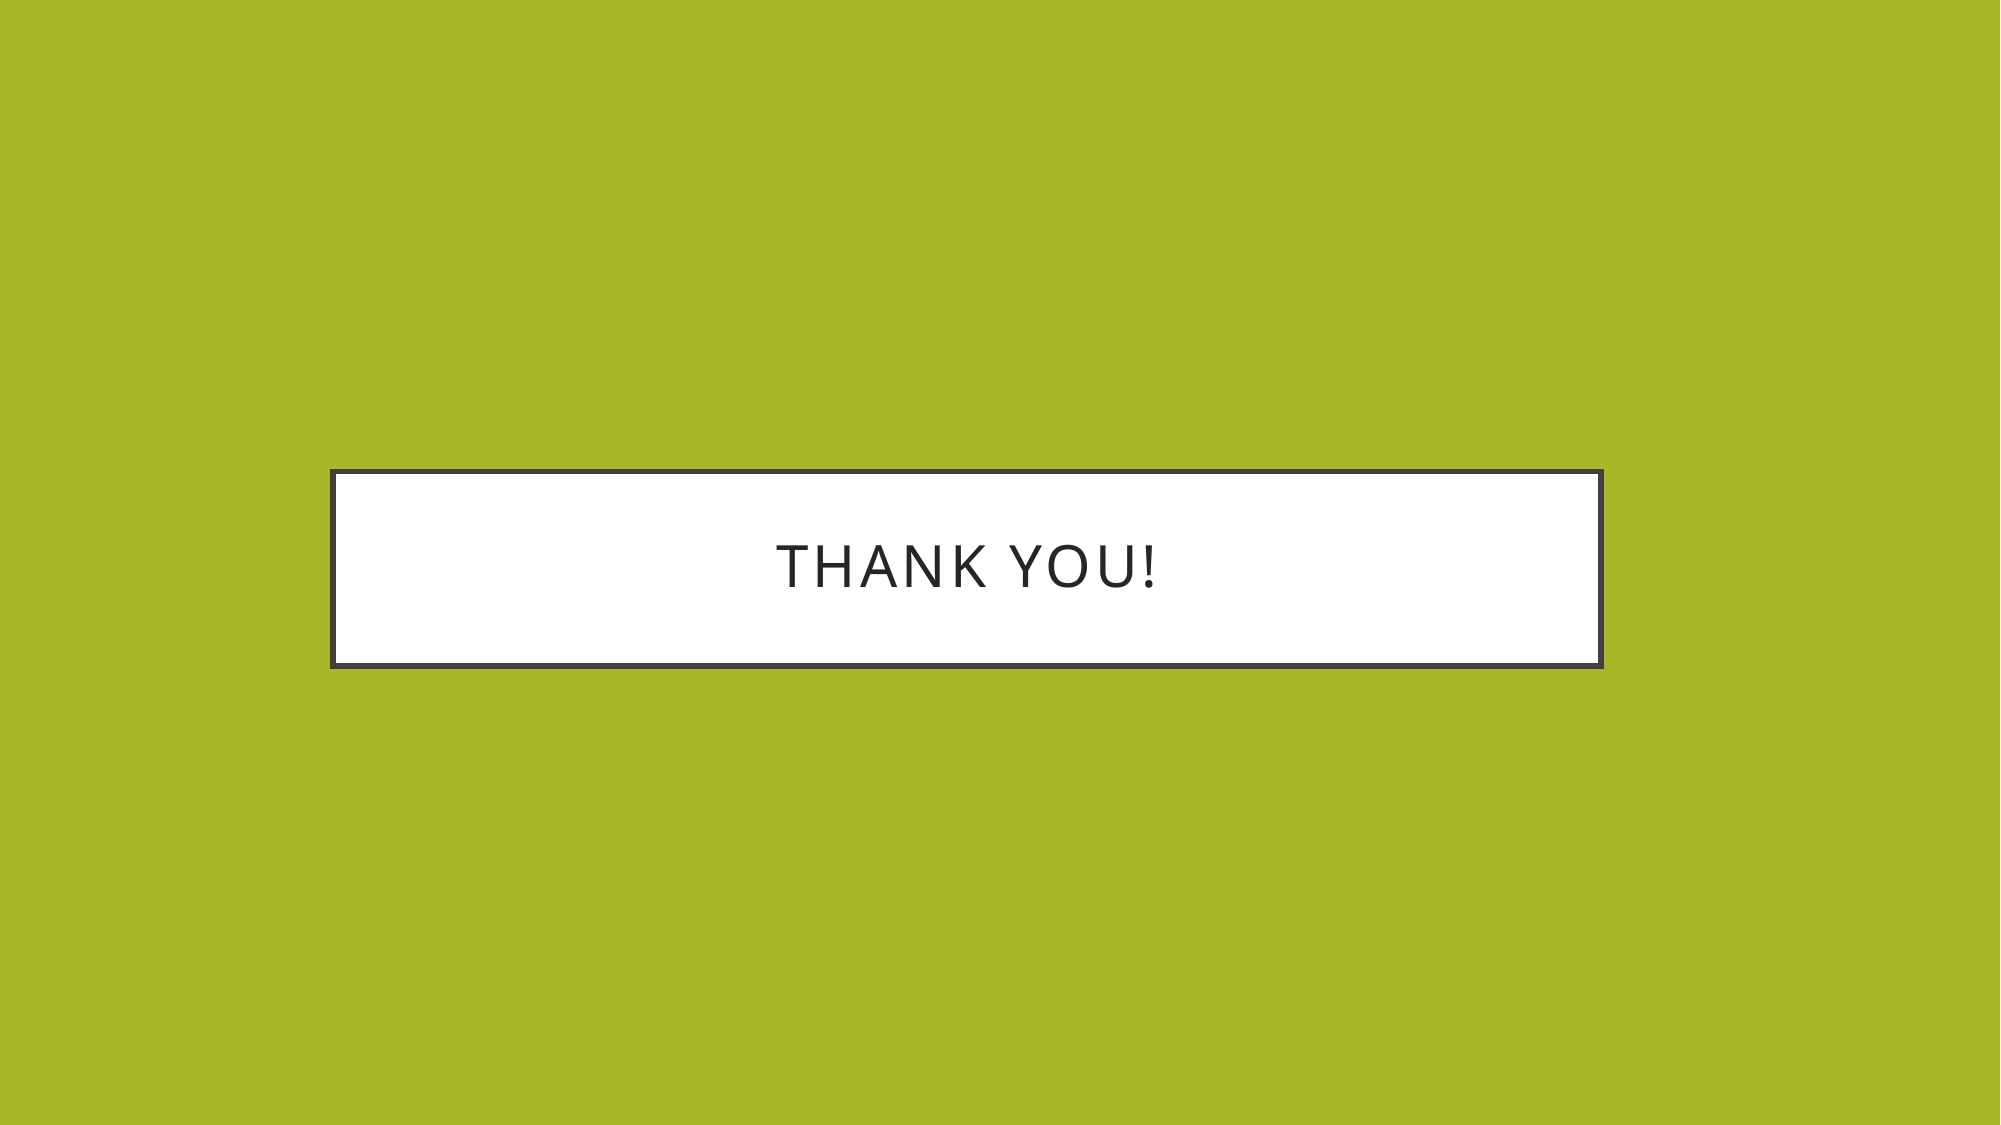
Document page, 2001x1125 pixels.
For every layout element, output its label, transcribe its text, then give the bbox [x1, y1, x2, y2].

title Thank you! [330, 469, 1604, 669]
